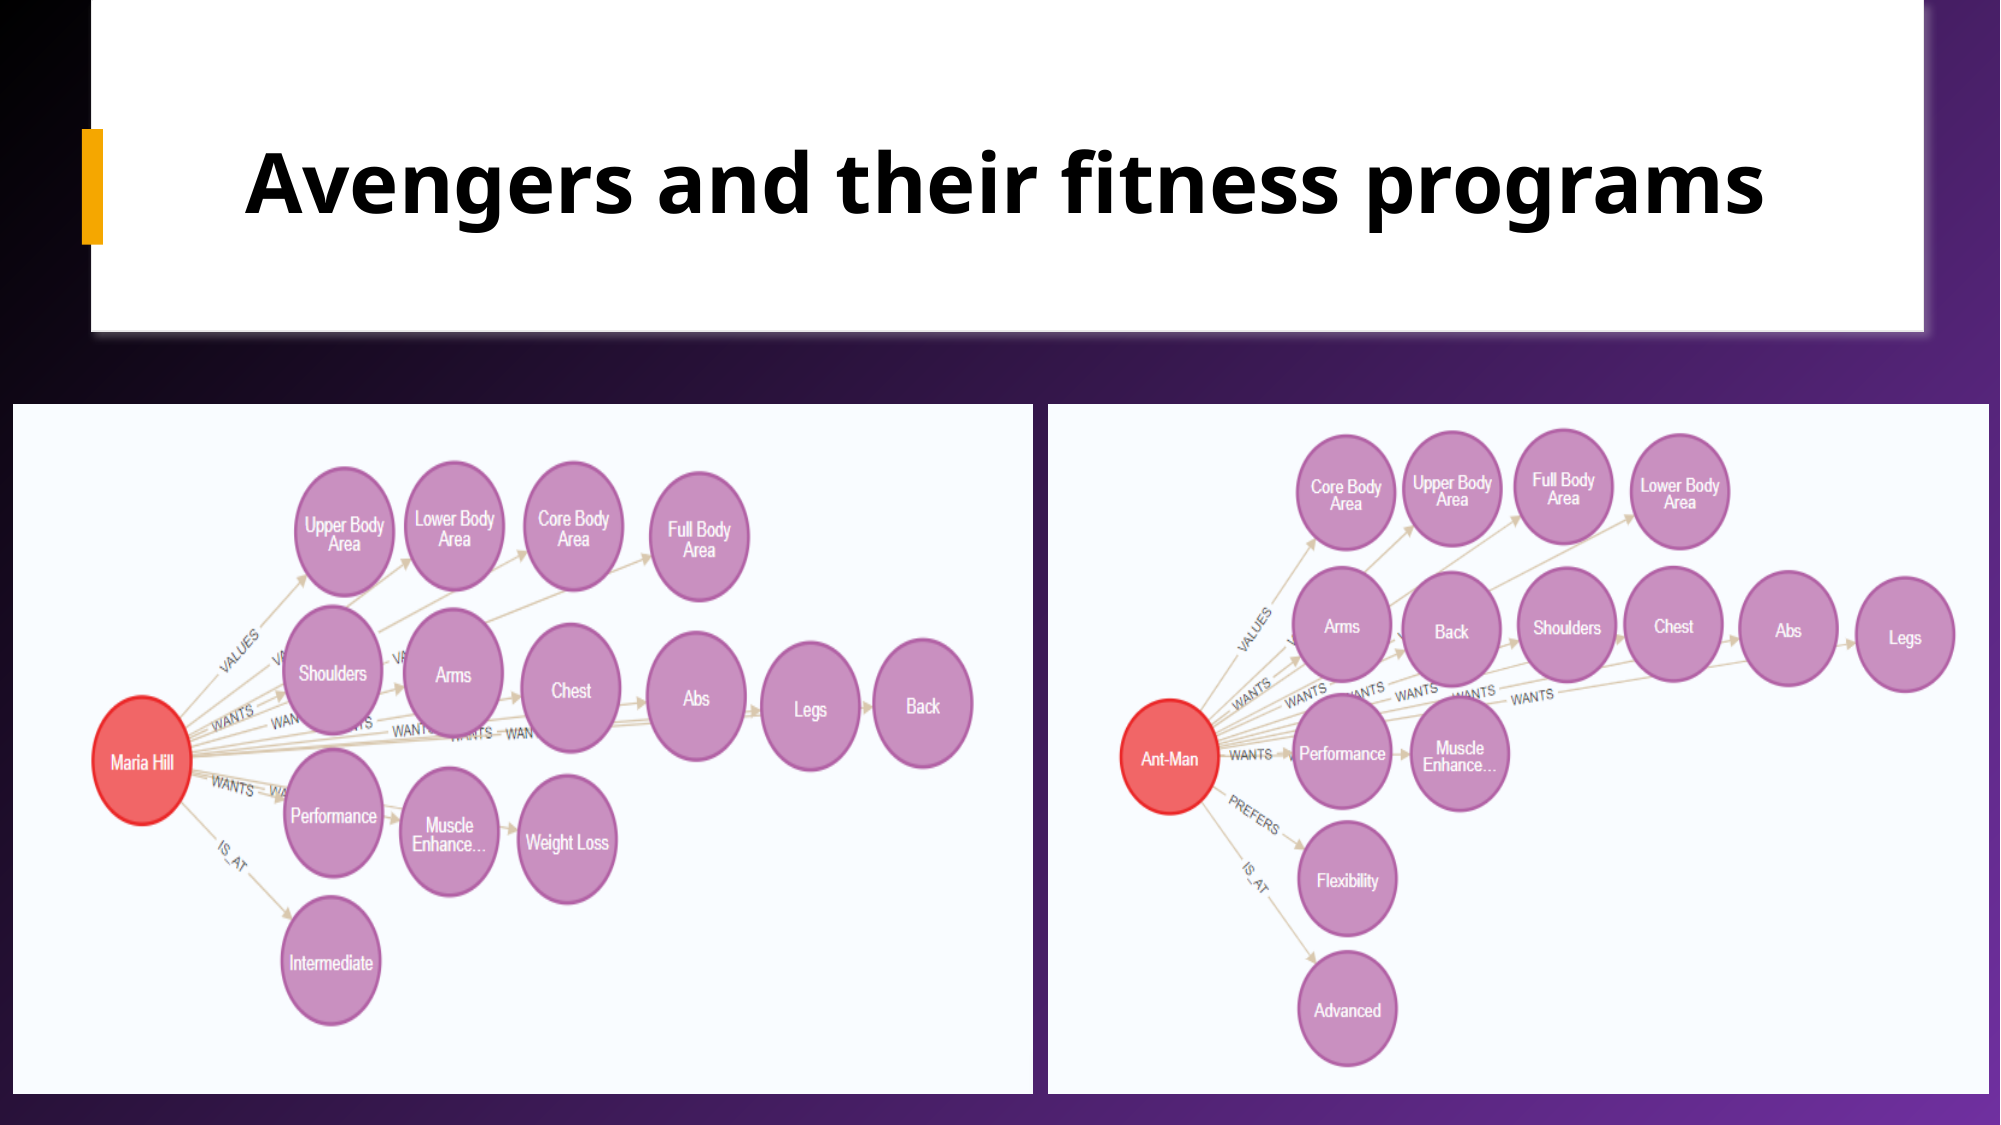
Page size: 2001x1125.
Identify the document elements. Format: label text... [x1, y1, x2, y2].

picture [12, 403, 1034, 1094]
title Avengers and their fitness programs [183, 90, 1851, 284]
picture [1048, 403, 1989, 1094]
